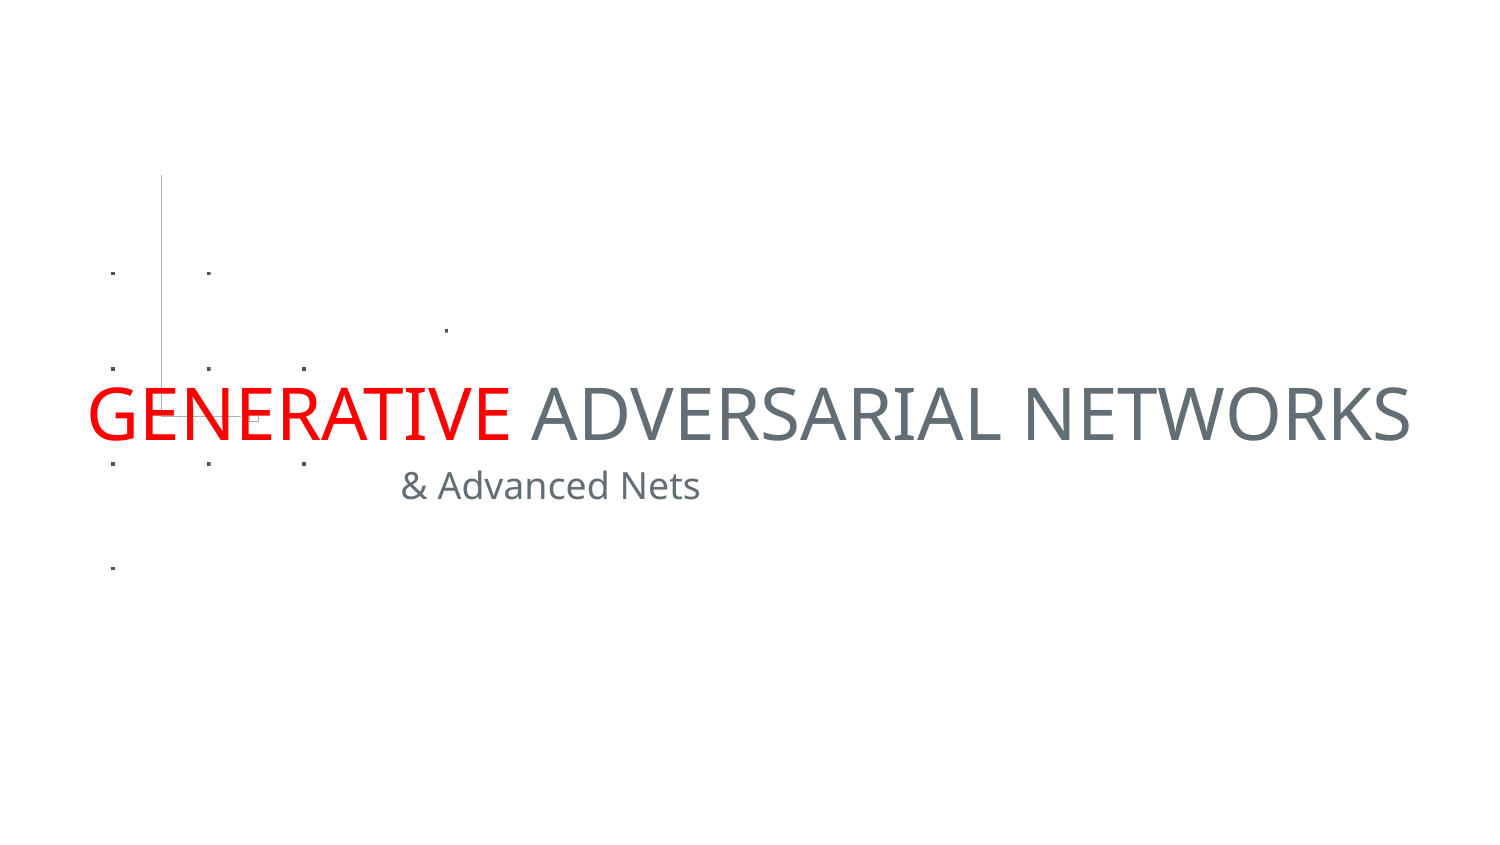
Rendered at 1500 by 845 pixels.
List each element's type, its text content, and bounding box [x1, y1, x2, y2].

text_box GENERATIVE ADVERSARIAL NETWORKS [452, 359, 1500, 462]
picture [111, 175, 448, 570]
text_box & Advanced Nets [452, 454, 988, 515]
text_box GENERATIVE ADVERSARIAL NETWORKS [0, 359, 106, 462]
